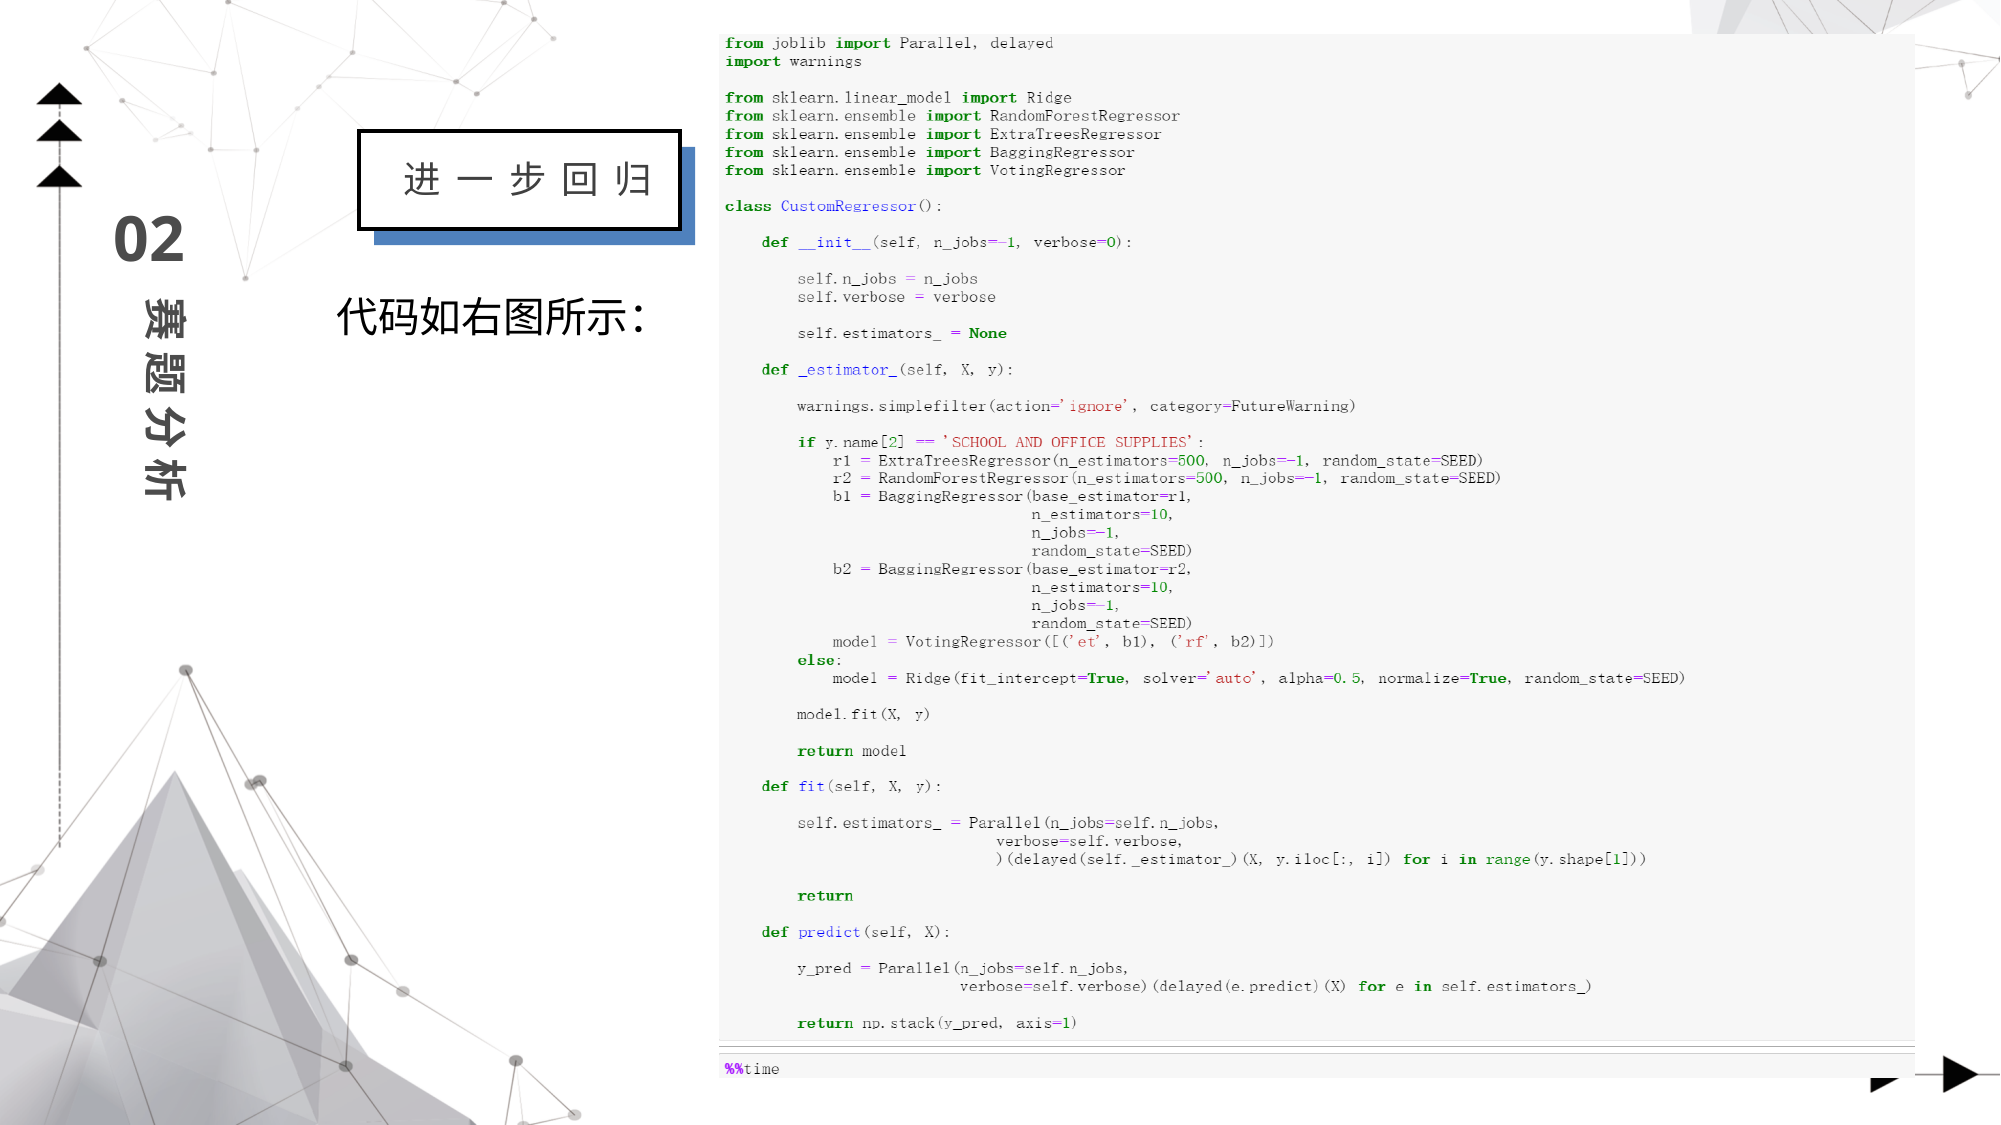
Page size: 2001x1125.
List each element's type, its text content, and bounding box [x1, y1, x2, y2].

picture [0, 0, 2000, 1125]
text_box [95, 191, 204, 512]
text_box 代码如右图所示： [321, 282, 655, 348]
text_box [359, 130, 696, 246]
